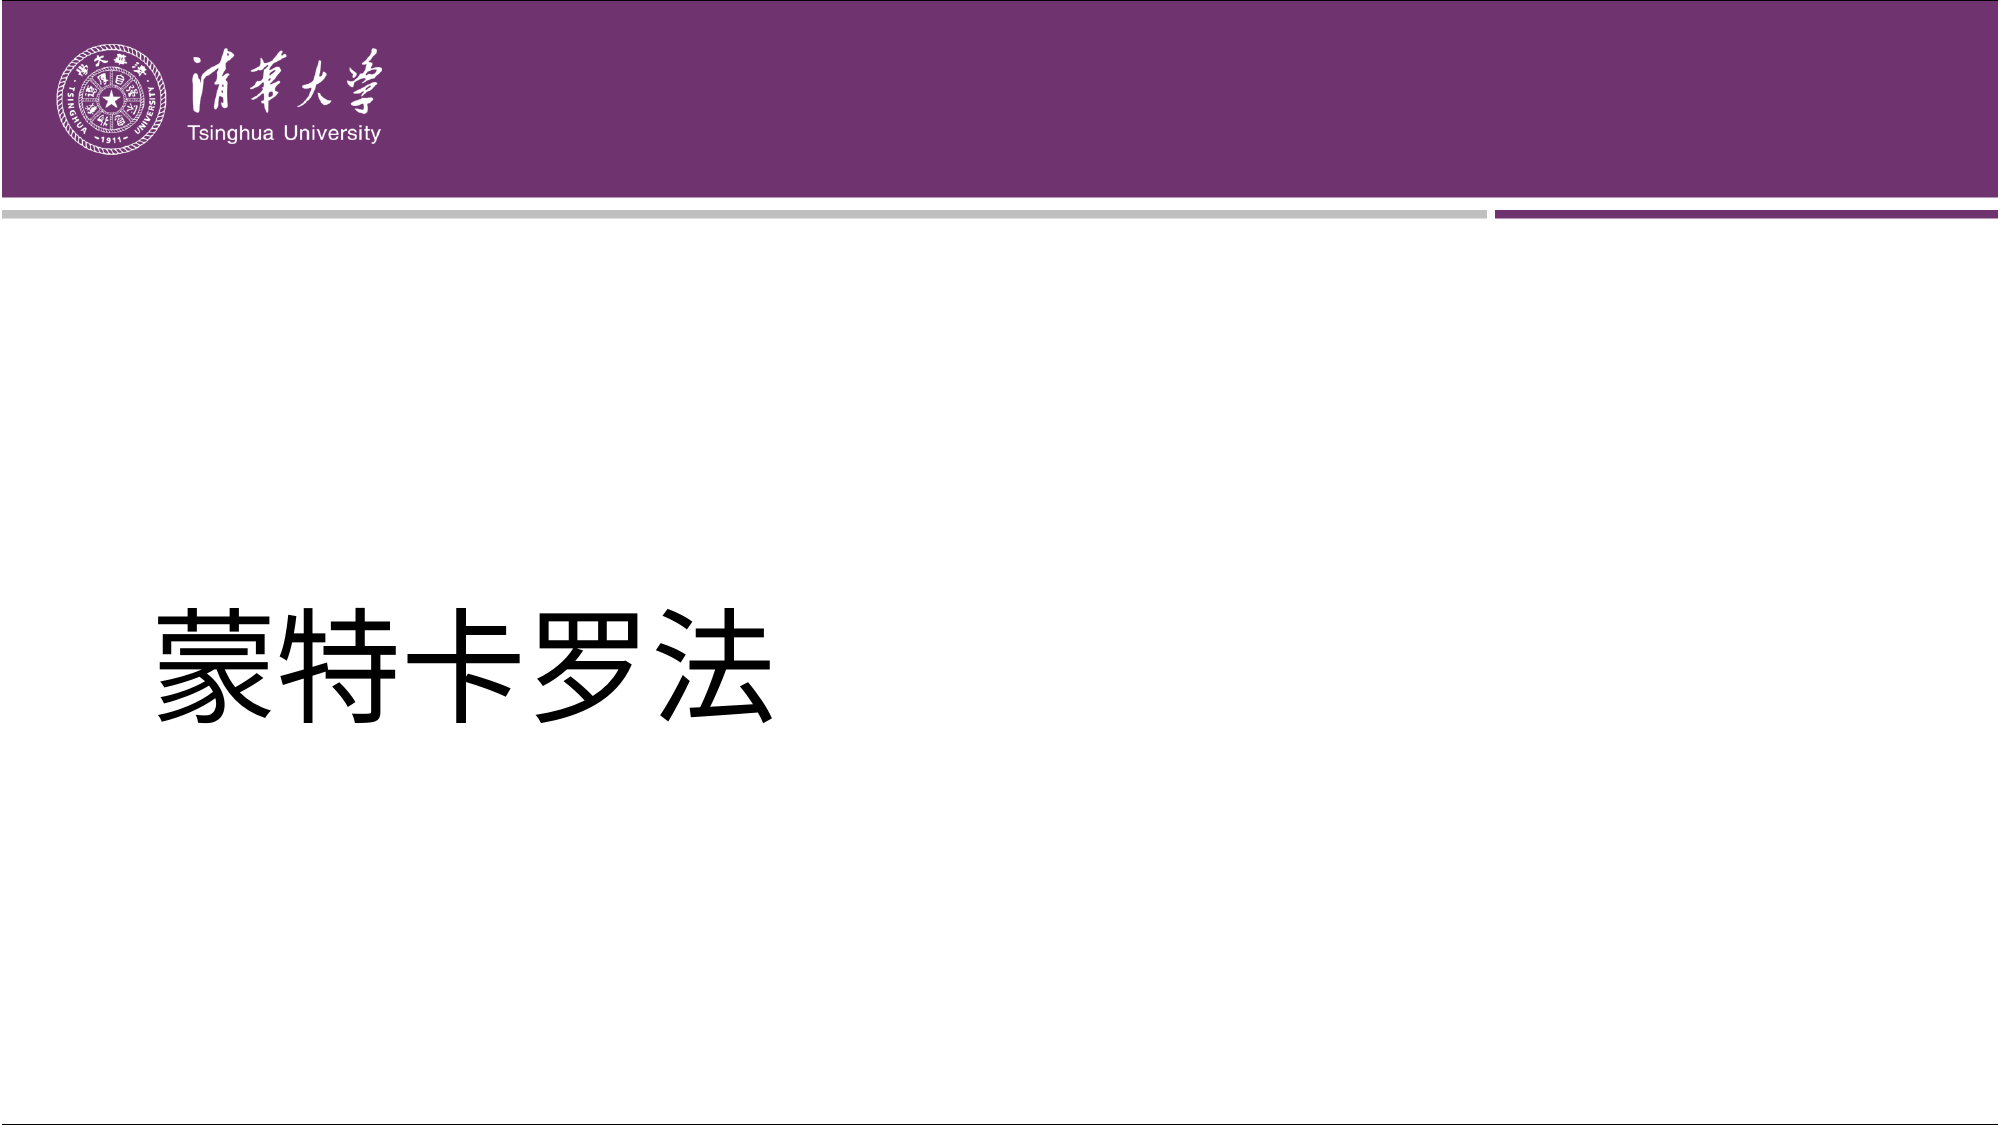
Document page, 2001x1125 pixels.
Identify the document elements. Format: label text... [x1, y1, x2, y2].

title 蒙特卡罗法 [136, 280, 1862, 749]
picture [2, 0, 1998, 1125]
